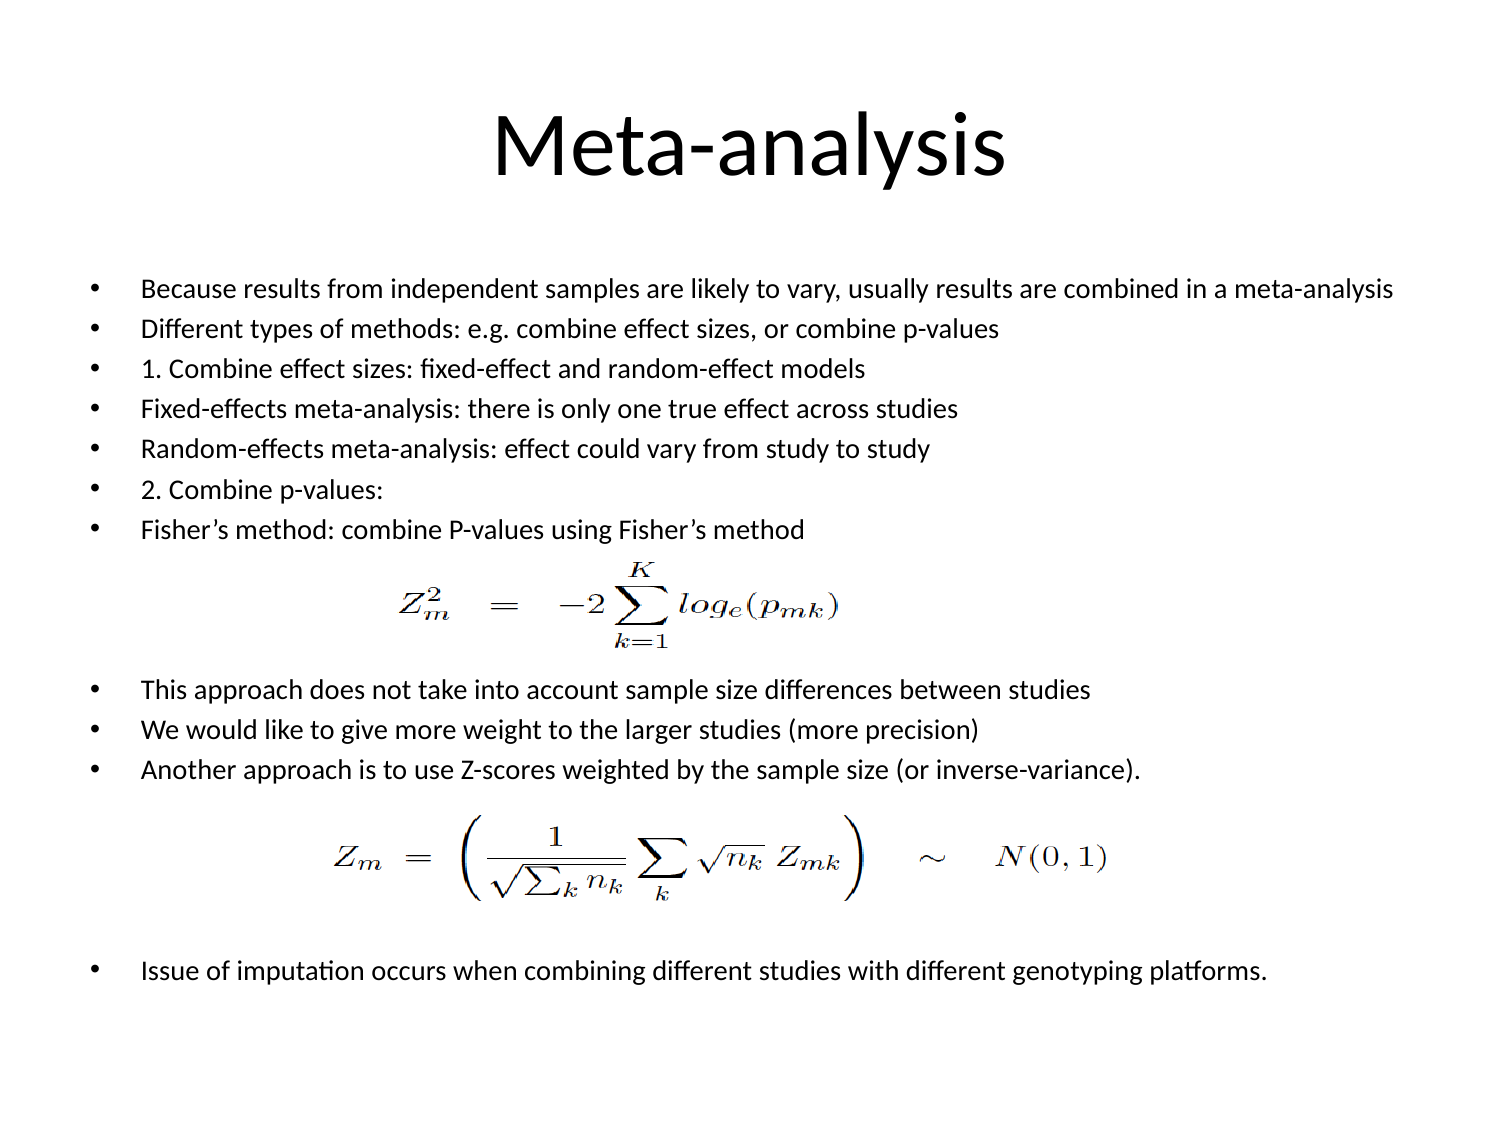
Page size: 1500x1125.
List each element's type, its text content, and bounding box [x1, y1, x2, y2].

picture [344, 555, 843, 655]
title Meta-analysis [75, 45, 1425, 233]
picture [318, 799, 1111, 922]
list Because results from independent samples are likely to vary, usually results are combined in a meta-analysis Different types of methods: e.g. combine effect sizes, or combine p-values 1. Combine effect sizes: fixed-effect and random-effect models Fixed-effects meta-analysis: there is only one true effect across studies Random-effects meta-analysis: effect could vary from study to study 2. Combine p-values: Fisher’s method: combine P-values using Fisher’s method This approach does not take into account sample size differences between studies We would like to give more weight to the larger studies (more precision) Another approach is to use Z-scores weighted by the sample size (or inverse-variance). Issue of imputation occurs when combining different studies with different genotyping platforms. [75, 262, 1425, 1005]
